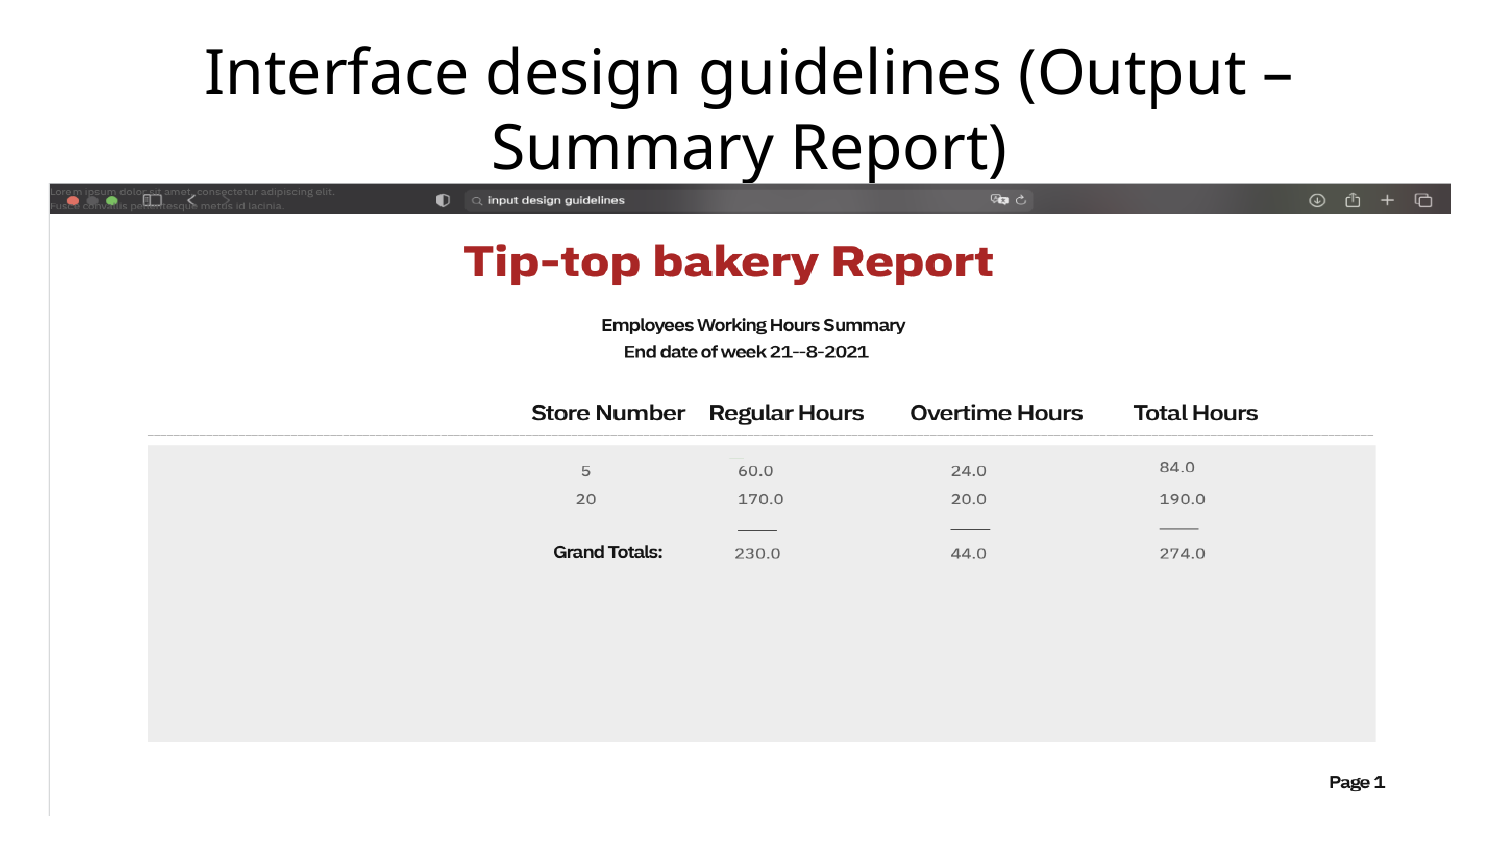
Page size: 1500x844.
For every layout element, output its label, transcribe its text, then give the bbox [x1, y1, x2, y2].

title Interface design guidelines (Output – Summary Report) [75, 67, 1425, 147]
picture [48, 182, 1452, 816]
